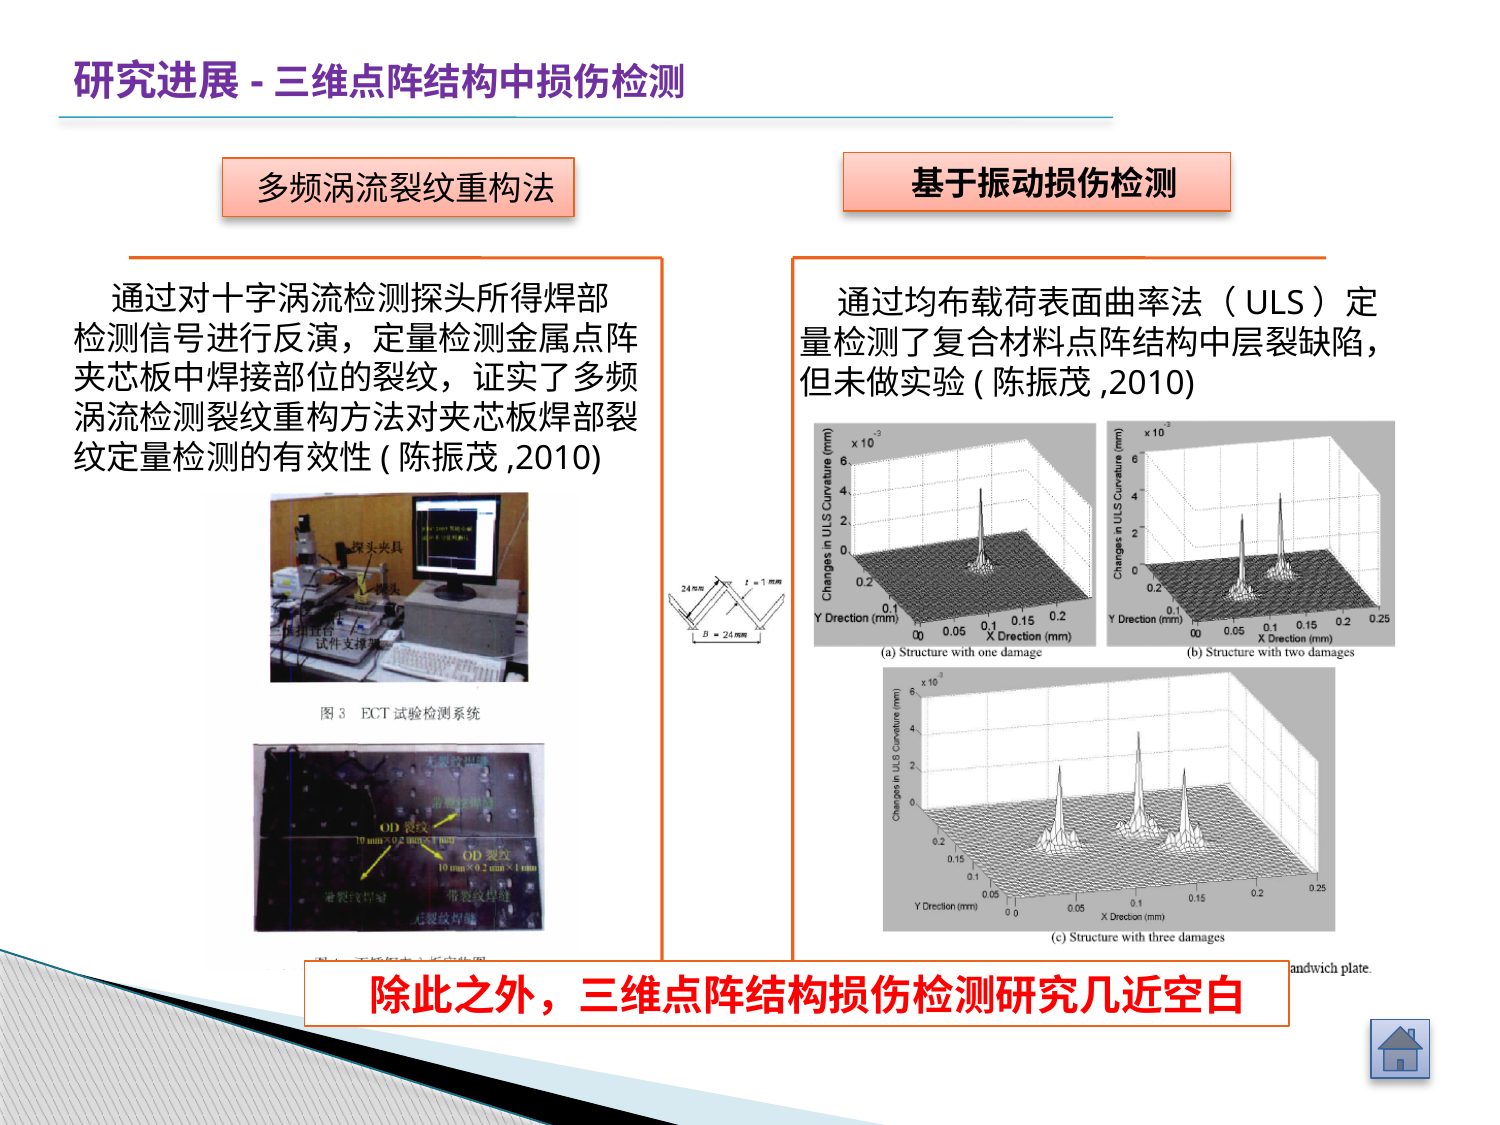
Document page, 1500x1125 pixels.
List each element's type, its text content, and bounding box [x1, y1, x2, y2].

text_box 除此之外，三维点阵结构损伤检测研究几近空白 [300, 957, 1294, 1031]
text_box [1370, 1019, 1430, 1079]
text_box 通过对十字涡流检测探头所得焊部检测信号进行反演，定量检测金属点阵夹芯板中焊接部位的裂纹，证实了多频涡流检测裂纹重构方法对夹芯板焊部裂纹定量检测的有效性(陈振茂,2010) [58, 269, 655, 484]
text_box 基于振动损伤检测 [843, 152, 1231, 212]
text_box 通过均布载荷表面曲率法（ULS）定量检测了复合材料点阵结构中层裂缺陷，但未做实验(陈振茂,2010) [799, 273, 1418, 398]
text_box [661, 257, 793, 1008]
picture [793, 398, 1458, 981]
text_box 多频涡流裂纹重构法 [222, 157, 575, 217]
text_box 研究进展-三维点阵结构中损伤检测 [58, 46, 1219, 164]
picture [198, 491, 580, 970]
